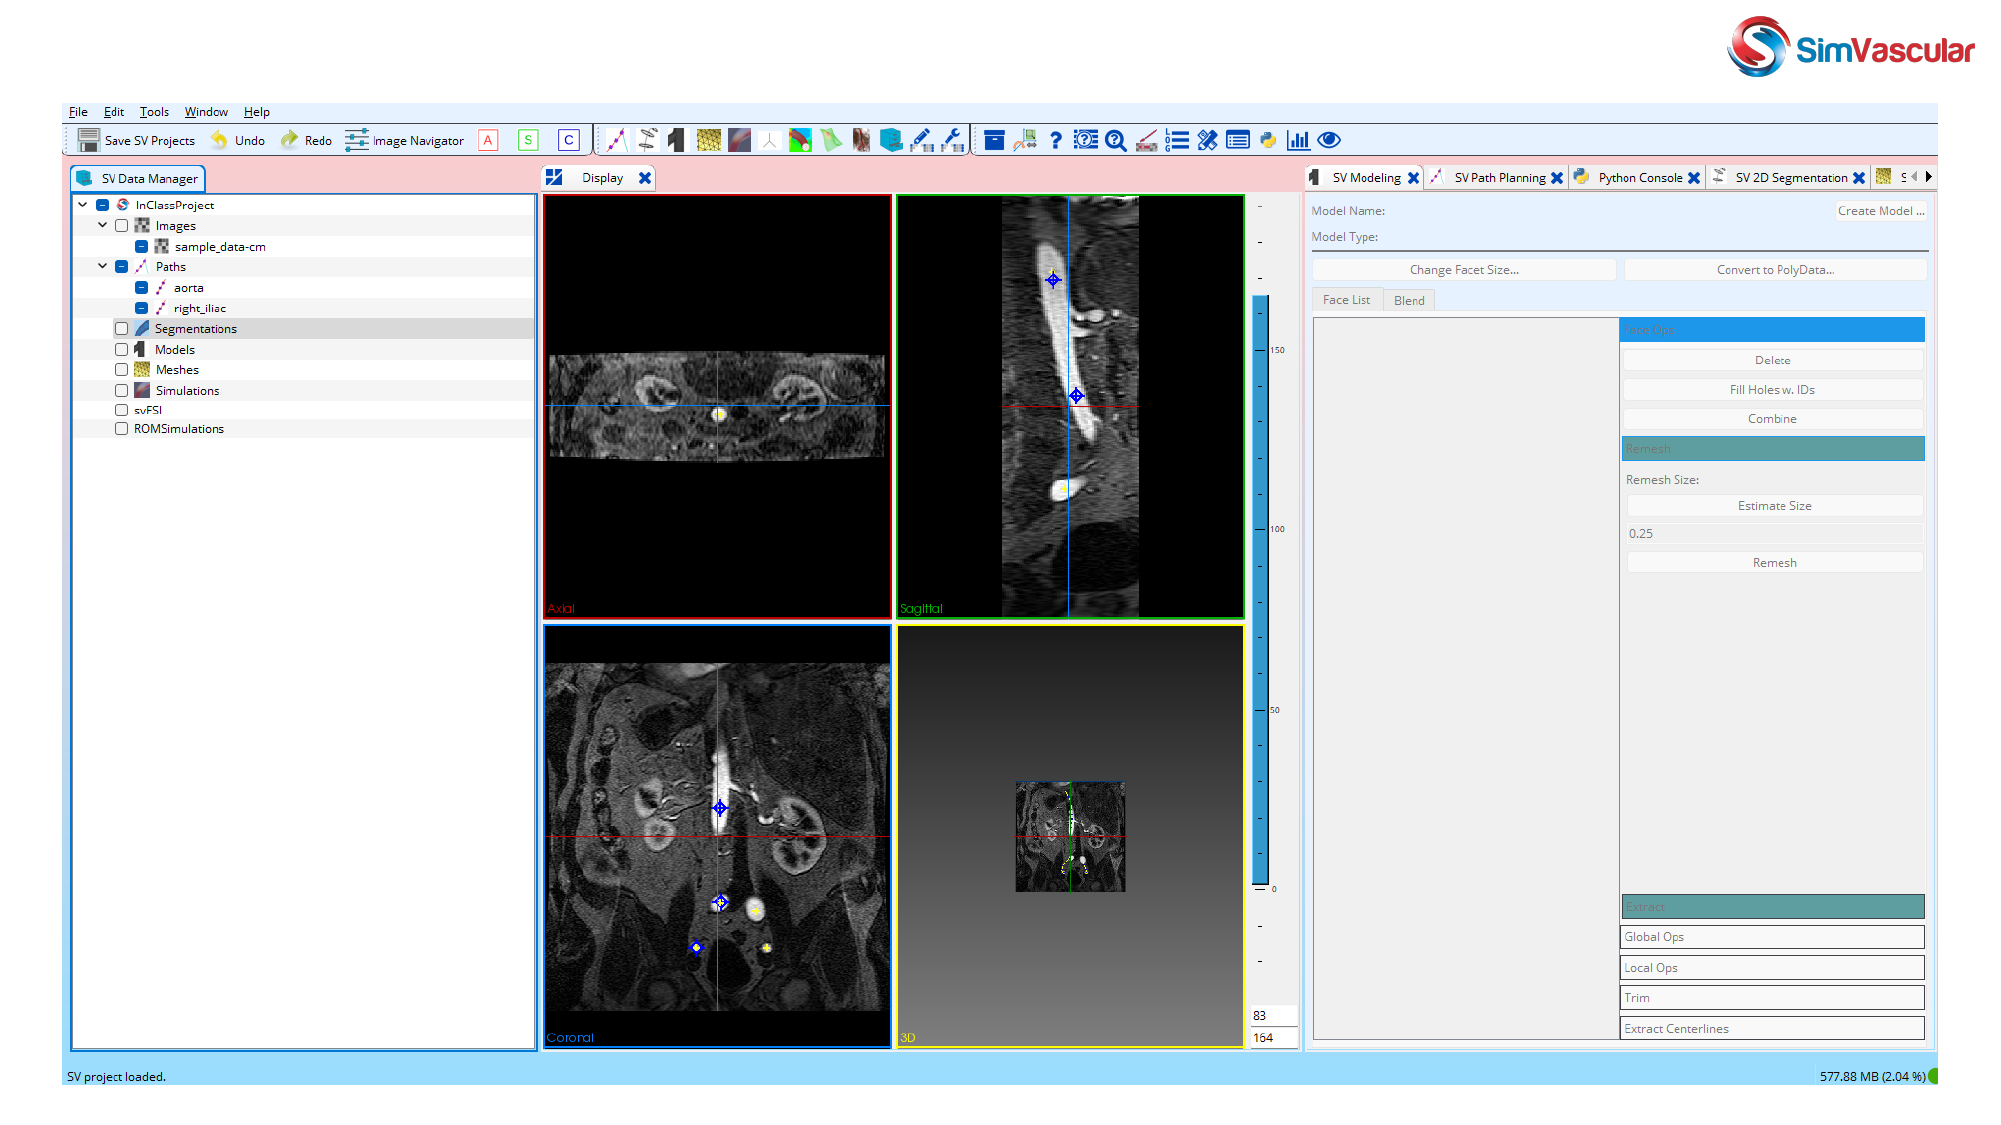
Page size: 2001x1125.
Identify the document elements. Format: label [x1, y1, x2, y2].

picture [61, 102, 1938, 1086]
picture [1726, 16, 1975, 78]
